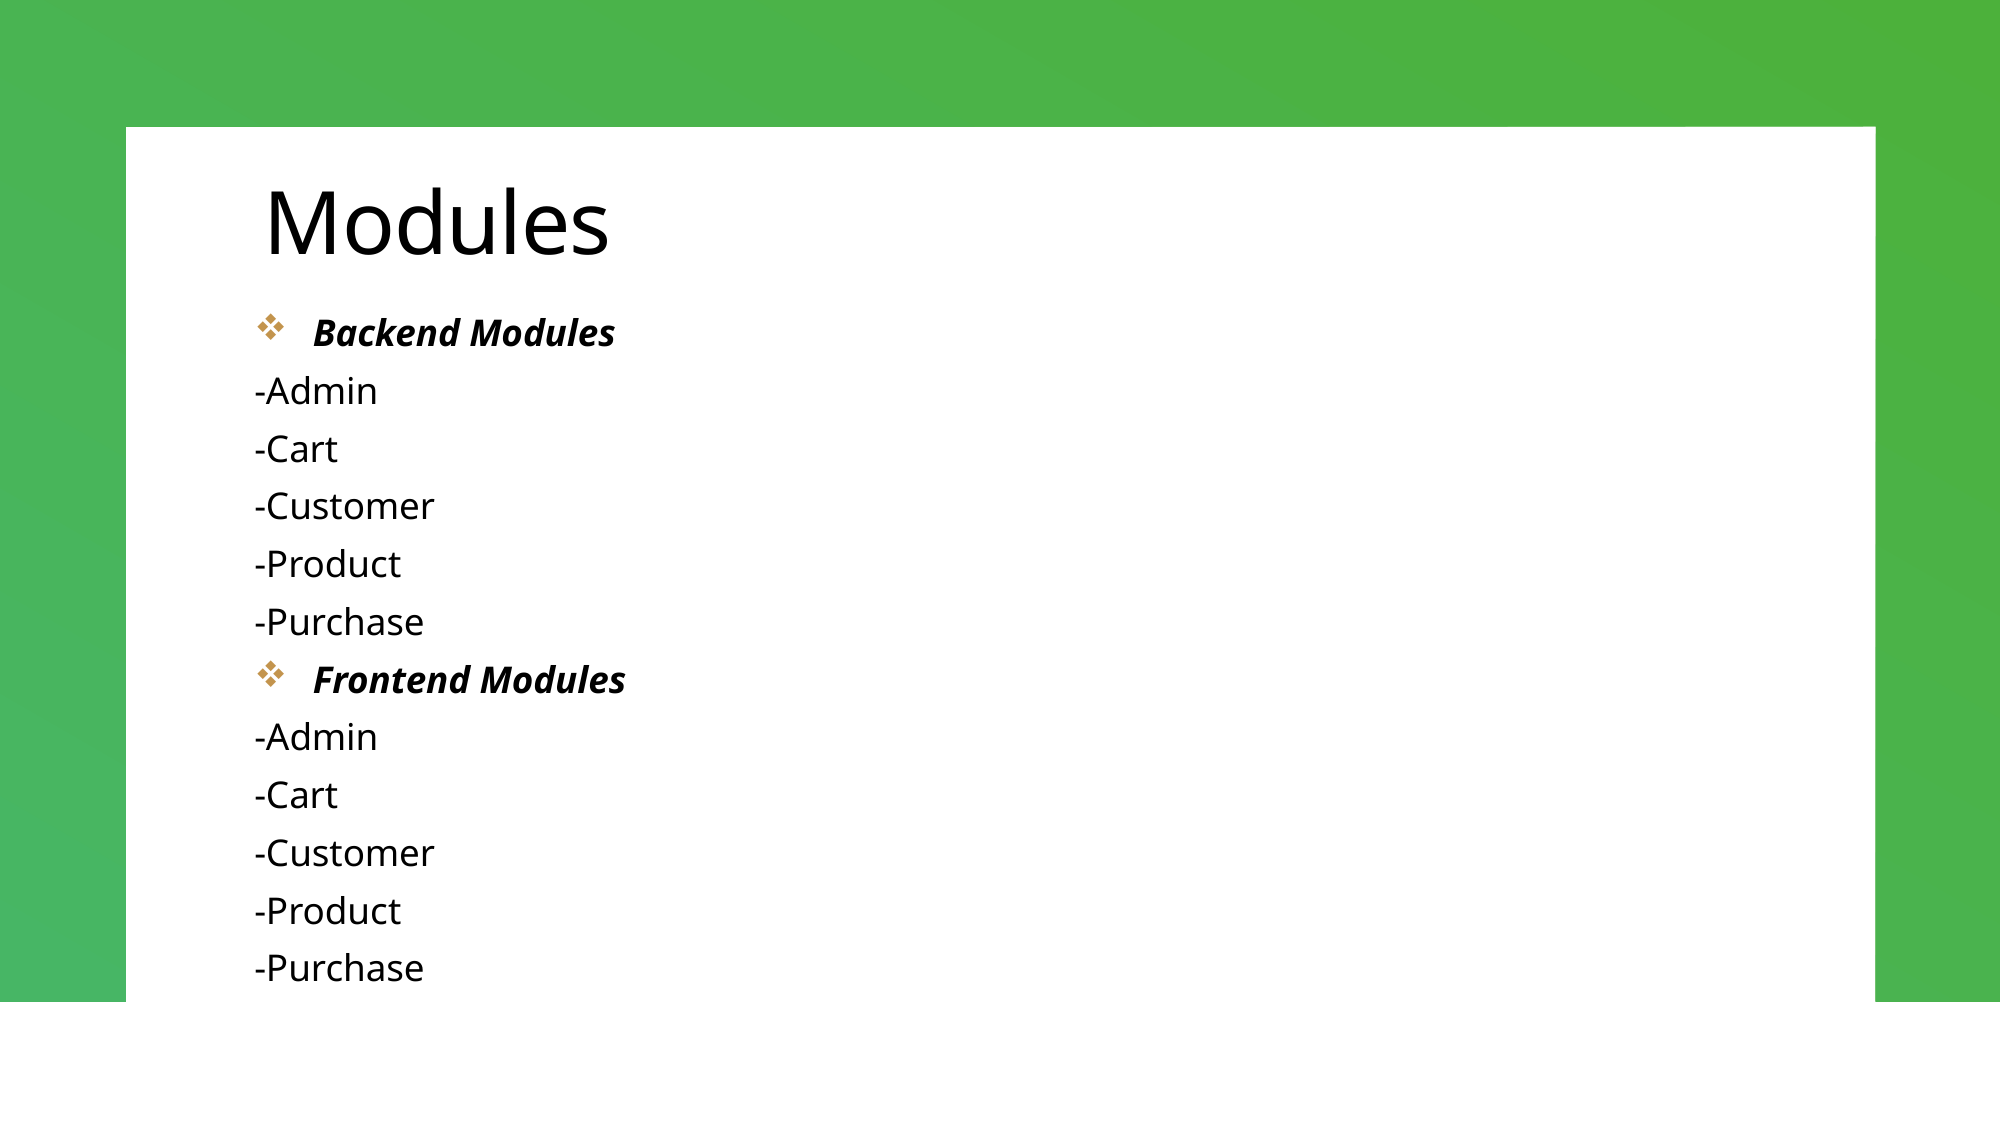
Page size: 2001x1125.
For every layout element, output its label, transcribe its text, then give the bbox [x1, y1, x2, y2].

list Backend Modules -Admin -Cart -Customer -Product -Purchase Frontend Modules -Admin -Cart -Customer -Product -Purchase [239, 299, 1740, 1001]
title Modules [248, 167, 1749, 300]
